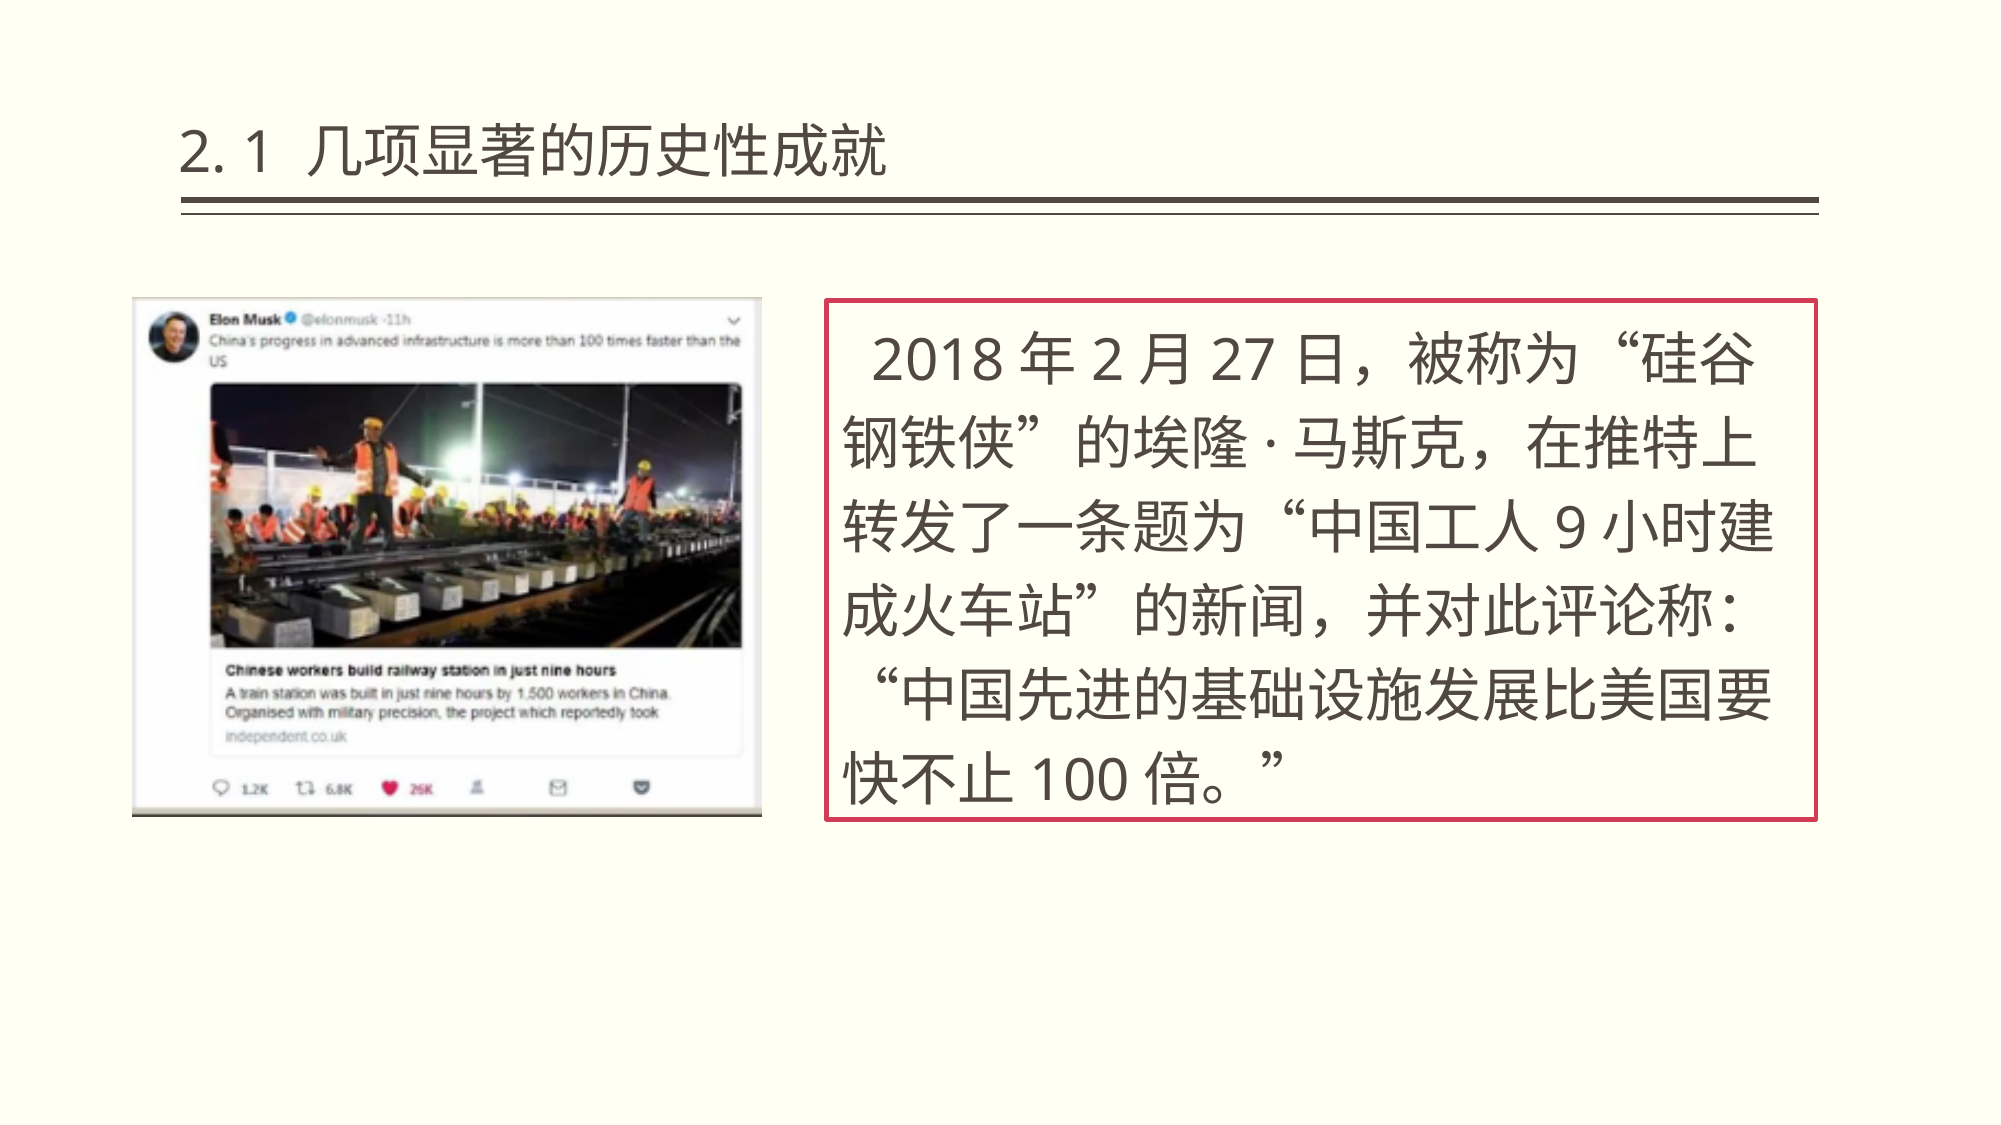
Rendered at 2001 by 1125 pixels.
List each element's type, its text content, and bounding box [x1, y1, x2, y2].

title 2. 1 几项显著的历史性成就 [178, 12, 1816, 193]
picture [132, 297, 762, 817]
text_box 2018年2月27日，被称为“硅谷钢铁侠”的埃隆·马斯克，在推特上转发了一条题为“中国工人9小时建成火车站”的新闻，并对此评论称：“中国先进的基础设施发展比美国要快不止100倍。” [826, 300, 1816, 820]
